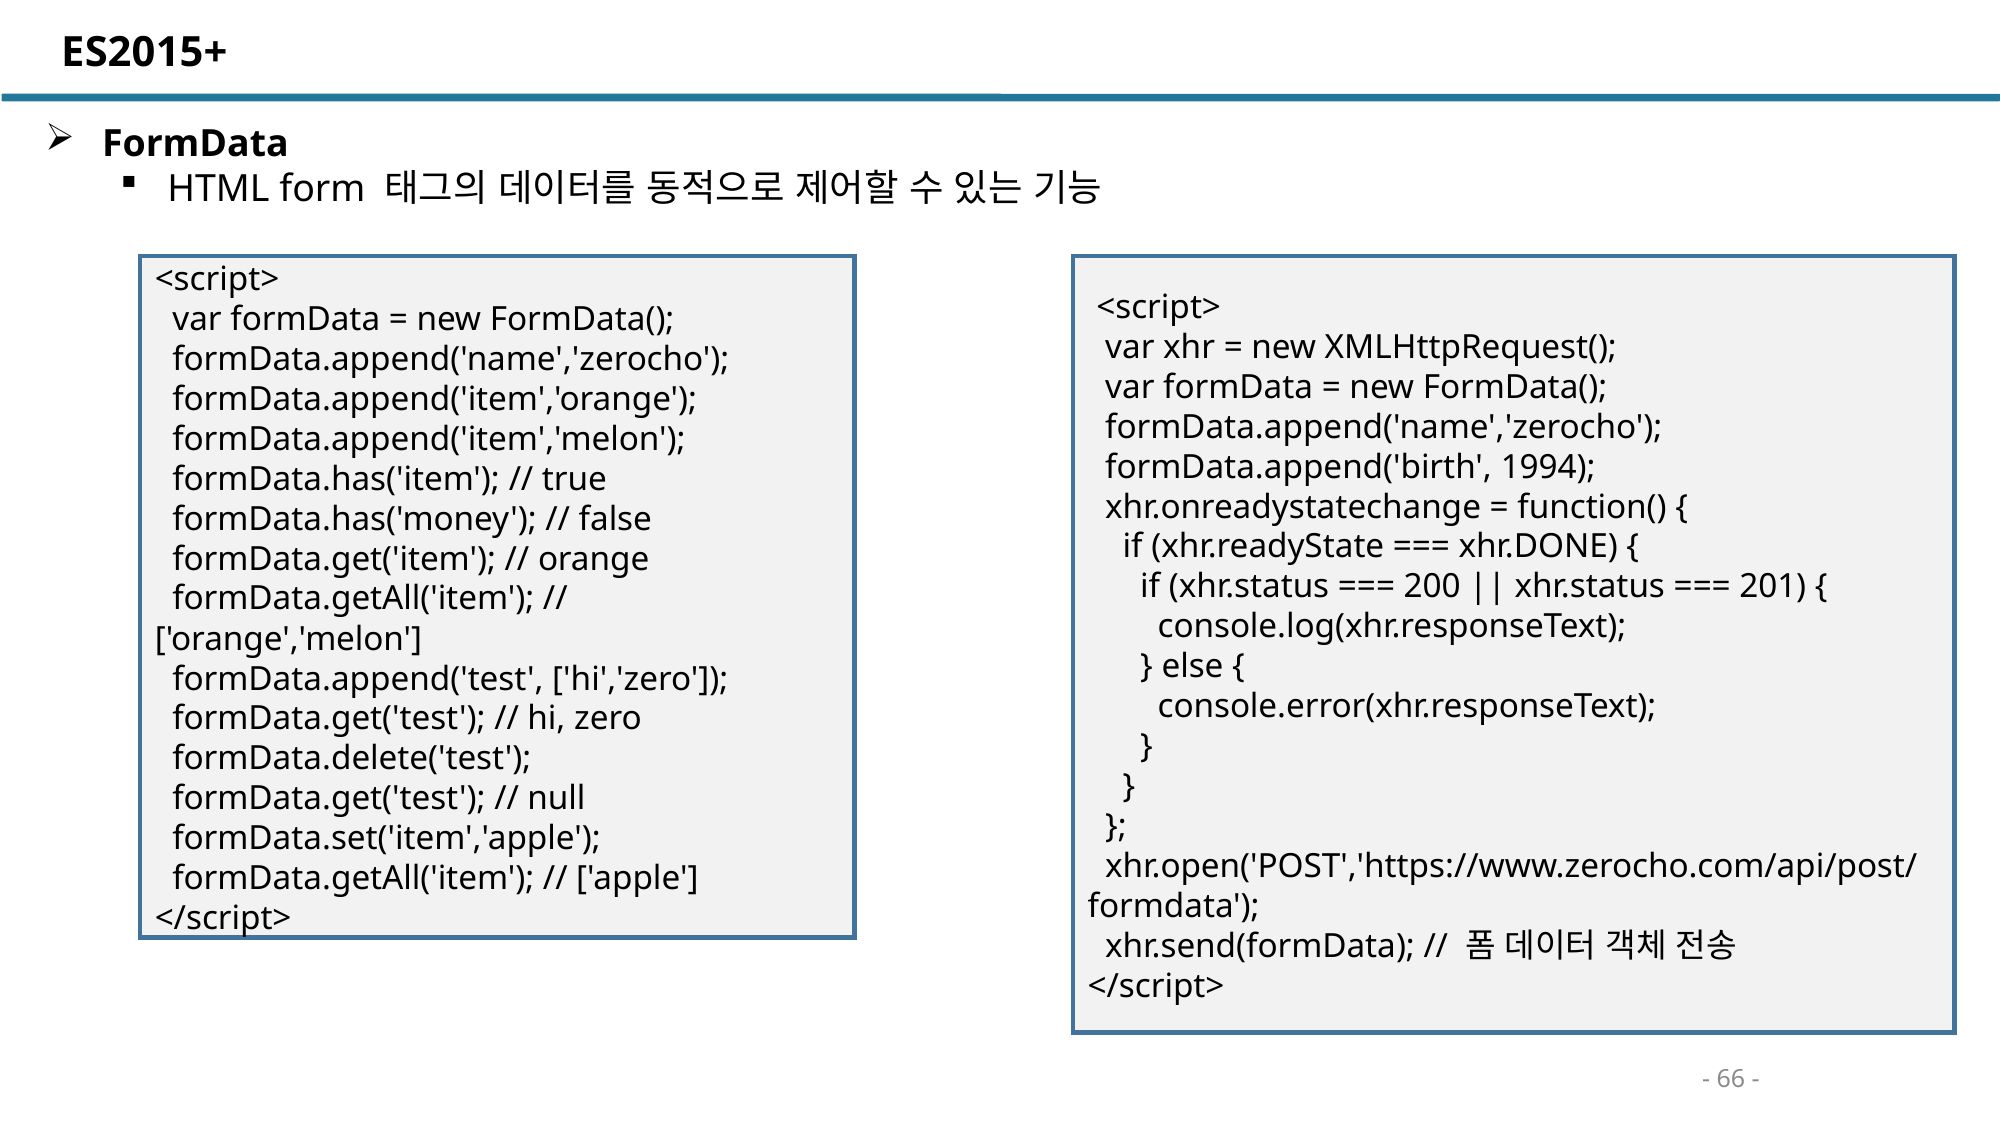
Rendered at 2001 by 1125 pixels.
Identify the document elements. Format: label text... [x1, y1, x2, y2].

text_box <script> var formData = new FormData(); formData.append('name','zerocho'); formData.append('item','orange'); formData.append('item','melon'); formData.has('item'); // true formData.has('money'); // false formData.get('item'); // orange formData.getAll('item'); // ['orange','melon'] formData.append('test', ['hi','zero']); formData.get('test'); // hi, zero formData.delete('test'); formData.get('test'); // null formData.set('item','apple'); formData.getAll('item'); // ['apple'] </script> [139, 255, 856, 938]
text_box ES2015+ [46, 23, 1232, 95]
text_box <script> var xhr = new XMLHttpRequest(); var formData = new FormData(); formData.append('name','zerocho'); formData.append('birth', 1994); xhr.onreadystatechange = function() { if (xhr.readyState === xhr.DONE) { if (xhr.status === 200 || xhr.status === 201) { console.log(xhr.responseText); } else { console.error(xhr.responseText); } } }; xhr.open('POST','https://www.zerocho.com/api/post/formdata'); xhr.send(formData); // 폼 데이터 객체 전송 </script> [1072, 255, 1956, 1034]
slide_number - 66 - [1500, 1061, 1968, 1097]
text_box FormData HTML form 태그의 데이터를 동적으로 제어할 수 있는 기능 [30, 111, 1883, 217]
